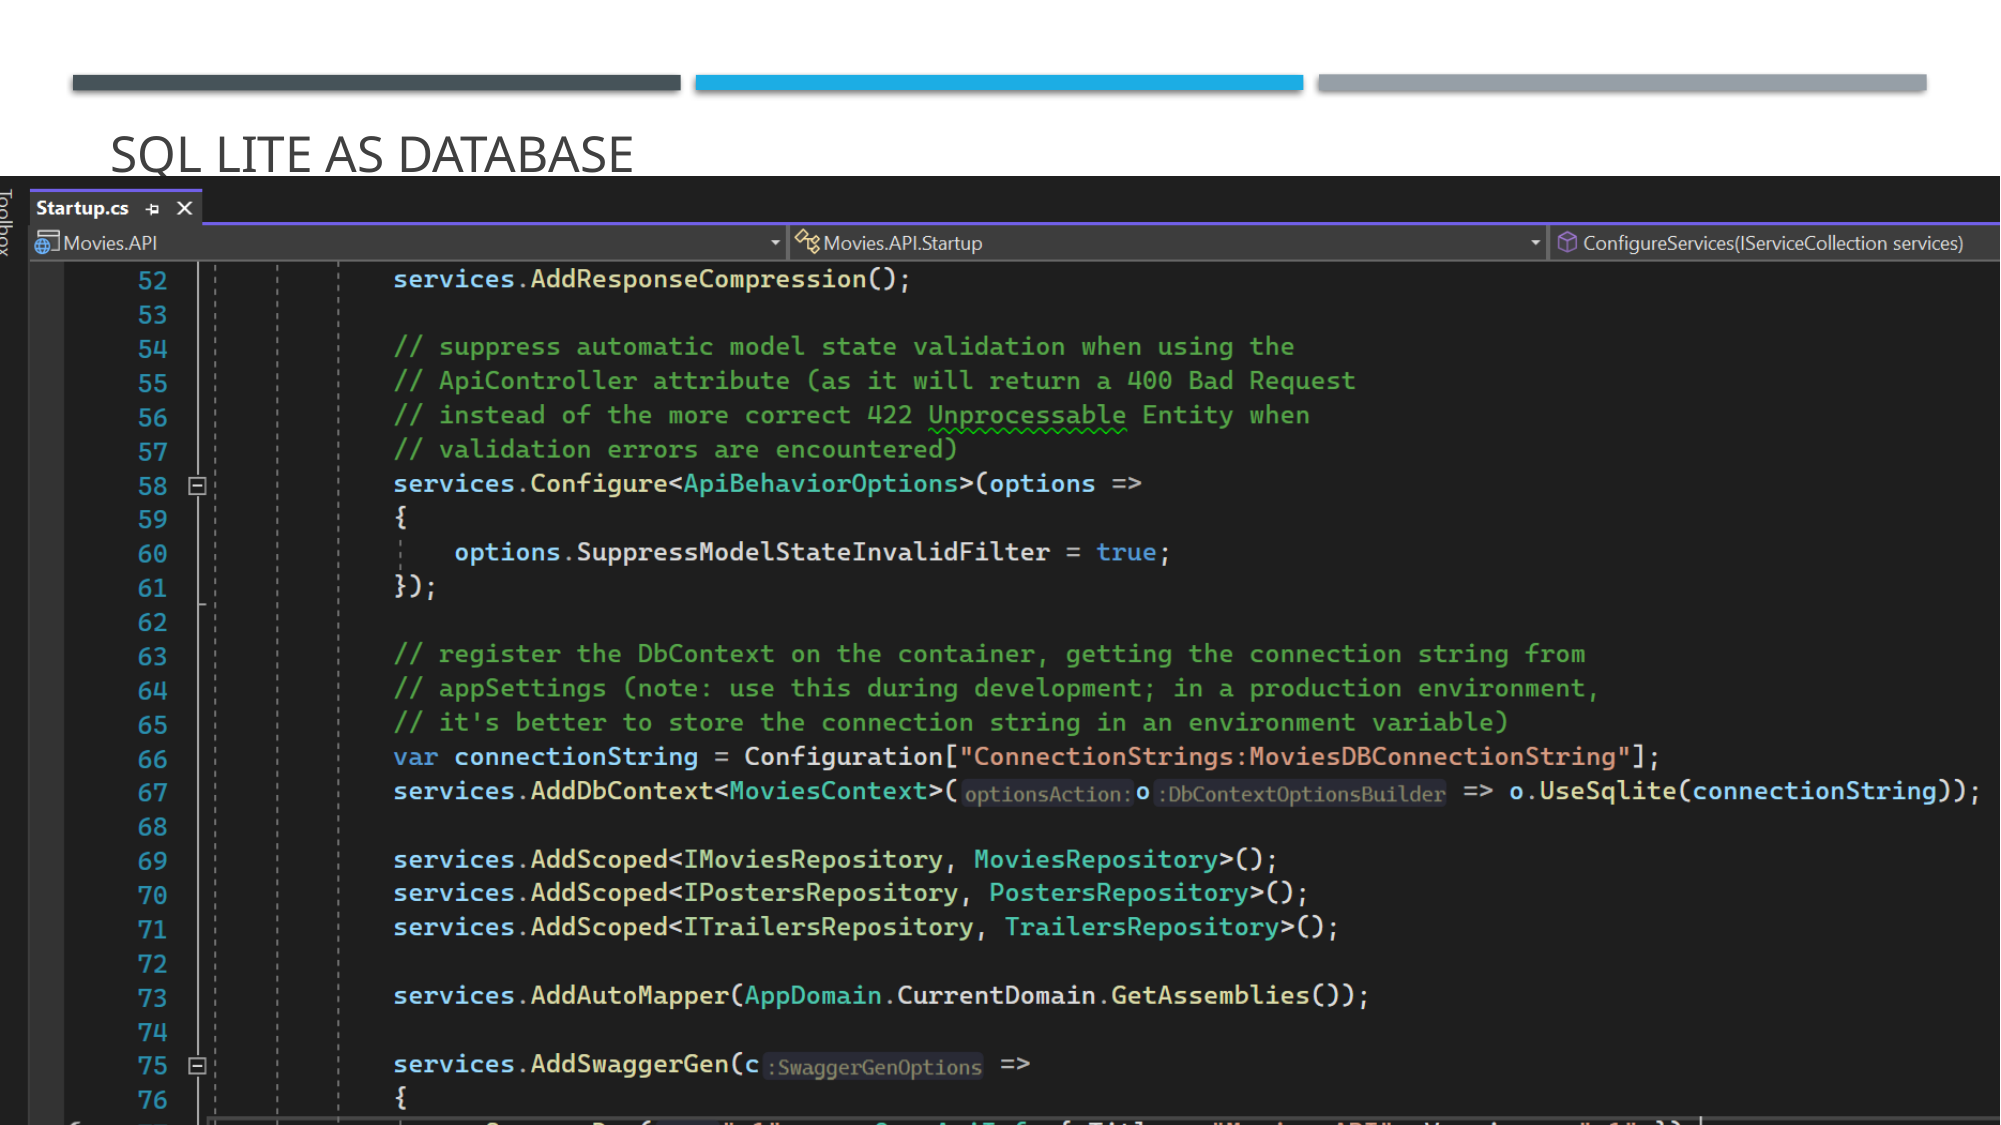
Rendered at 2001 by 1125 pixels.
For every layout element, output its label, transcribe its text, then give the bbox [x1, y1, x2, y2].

title SQL LITE AS DATABASE [95, 115, 1905, 173]
picture [0, 175, 2000, 1125]
